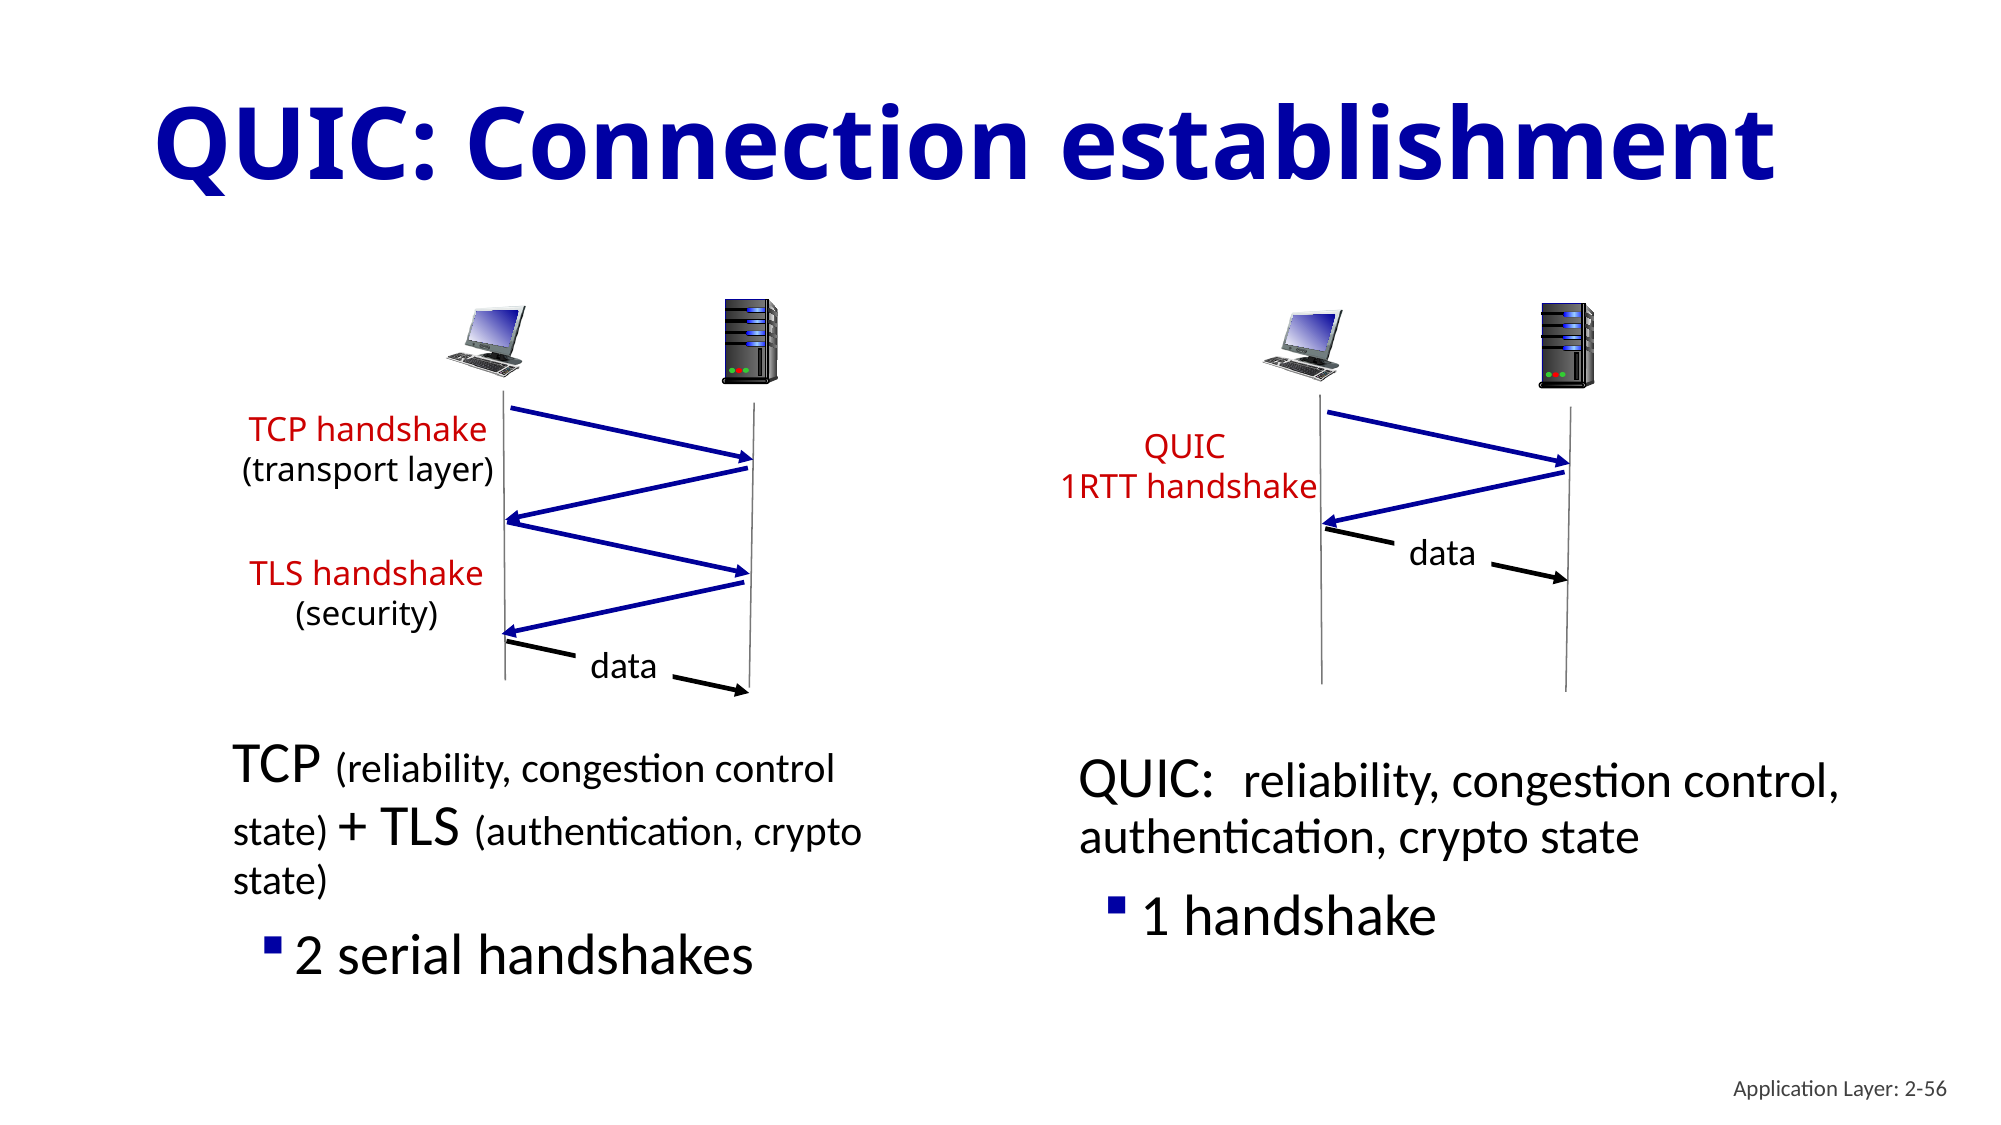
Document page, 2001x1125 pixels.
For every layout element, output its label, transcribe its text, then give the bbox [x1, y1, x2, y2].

text_box [510, 407, 754, 464]
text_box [1042, 303, 1878, 1084]
text_box data [575, 633, 673, 693]
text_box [722, 299, 778, 384]
text_box [673, 676, 750, 697]
text_box [505, 467, 748, 524]
text_box TCP (reliability, congestion control state) + TLS (authentication, crypto state) 2 serial handshakes [196, 725, 927, 1069]
slide_number Application Layer: 2-56 [1512, 1056, 1963, 1117]
text_box TCP handshake (transport layer) [227, 401, 509, 496]
title QUIC: Connection establishment [137, 74, 1863, 221]
text_box [507, 521, 750, 578]
text_box [501, 582, 745, 638]
text_box TLS handshake (security) [234, 544, 500, 640]
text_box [425, 302, 528, 383]
